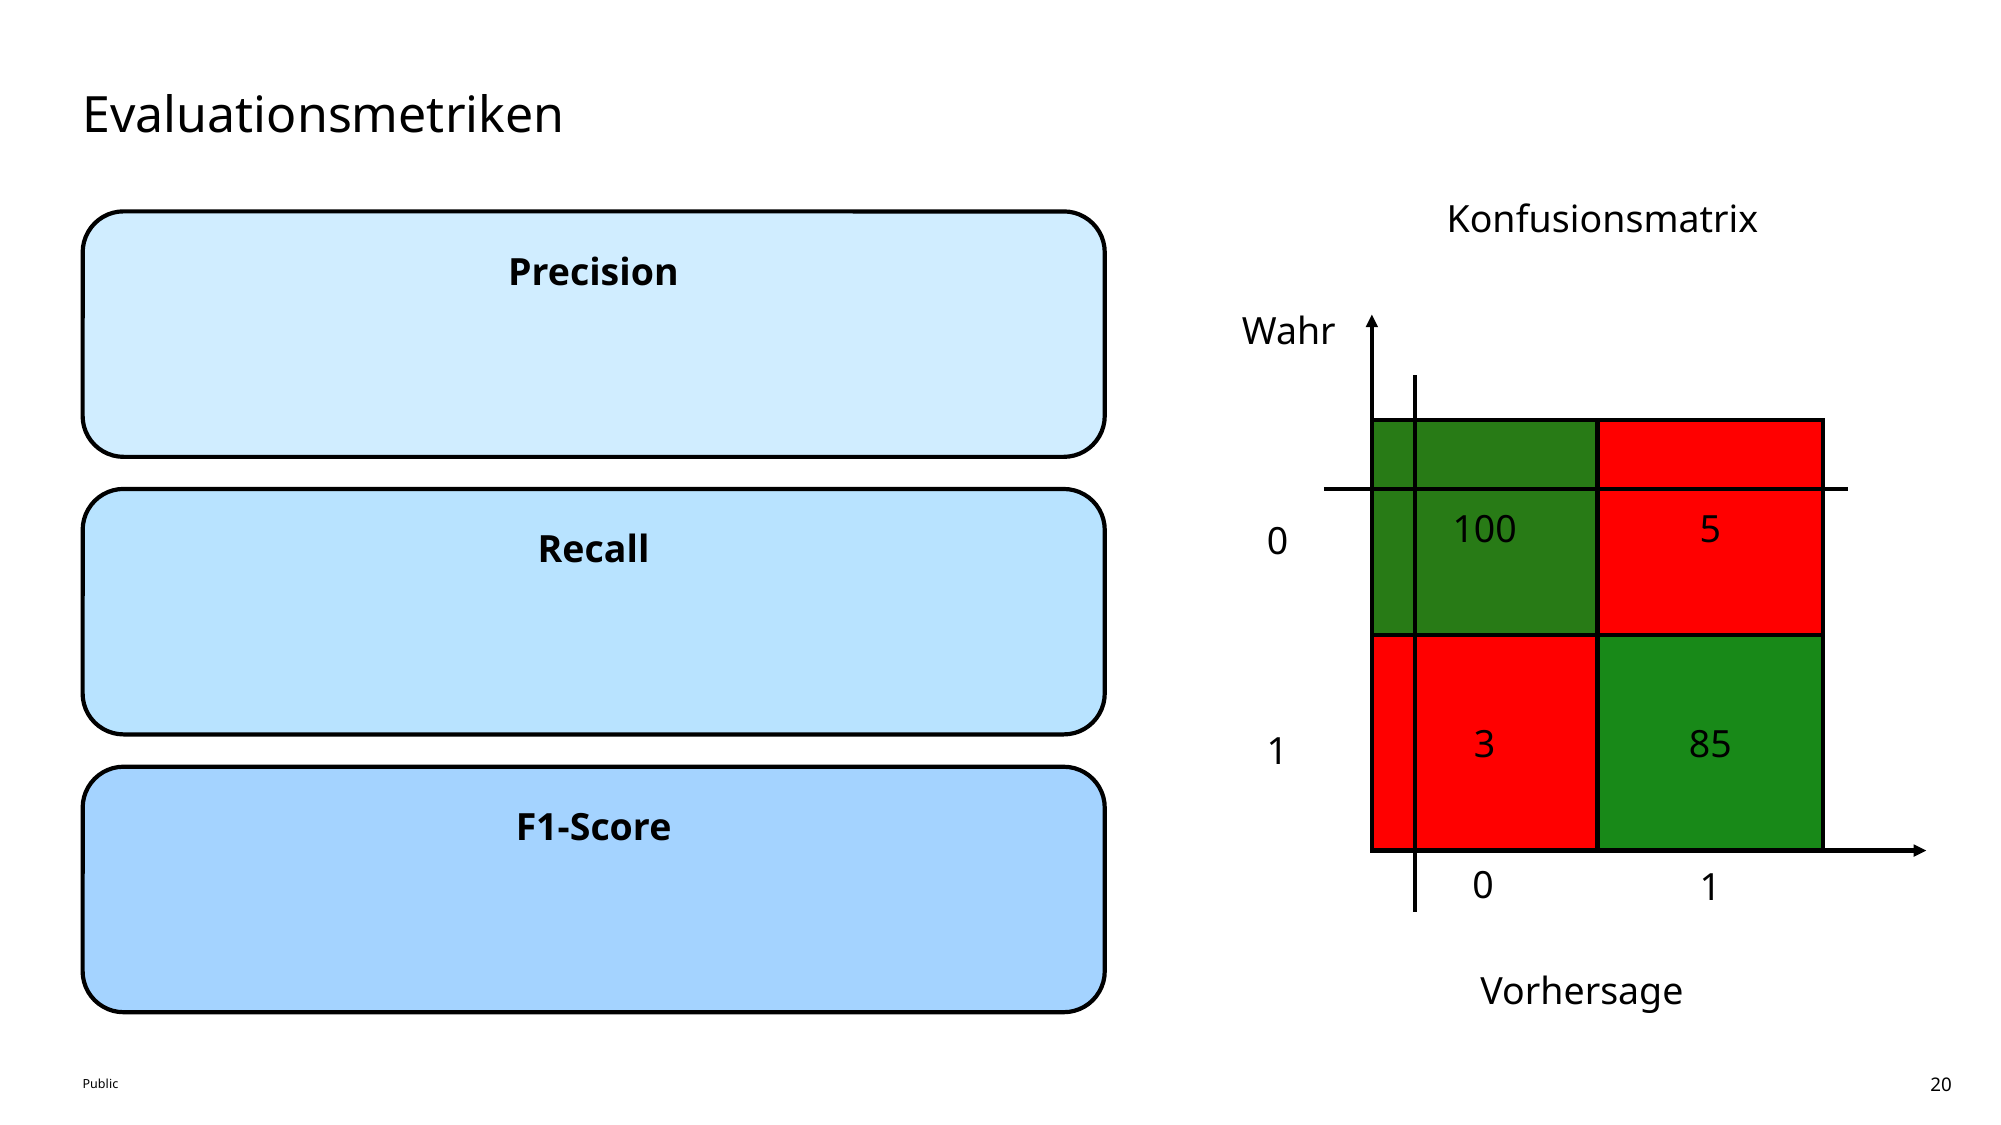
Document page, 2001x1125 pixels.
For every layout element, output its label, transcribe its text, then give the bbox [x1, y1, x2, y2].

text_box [1245, 194, 1927, 1013]
title Evaluationsmetriken [82, 82, 1918, 144]
